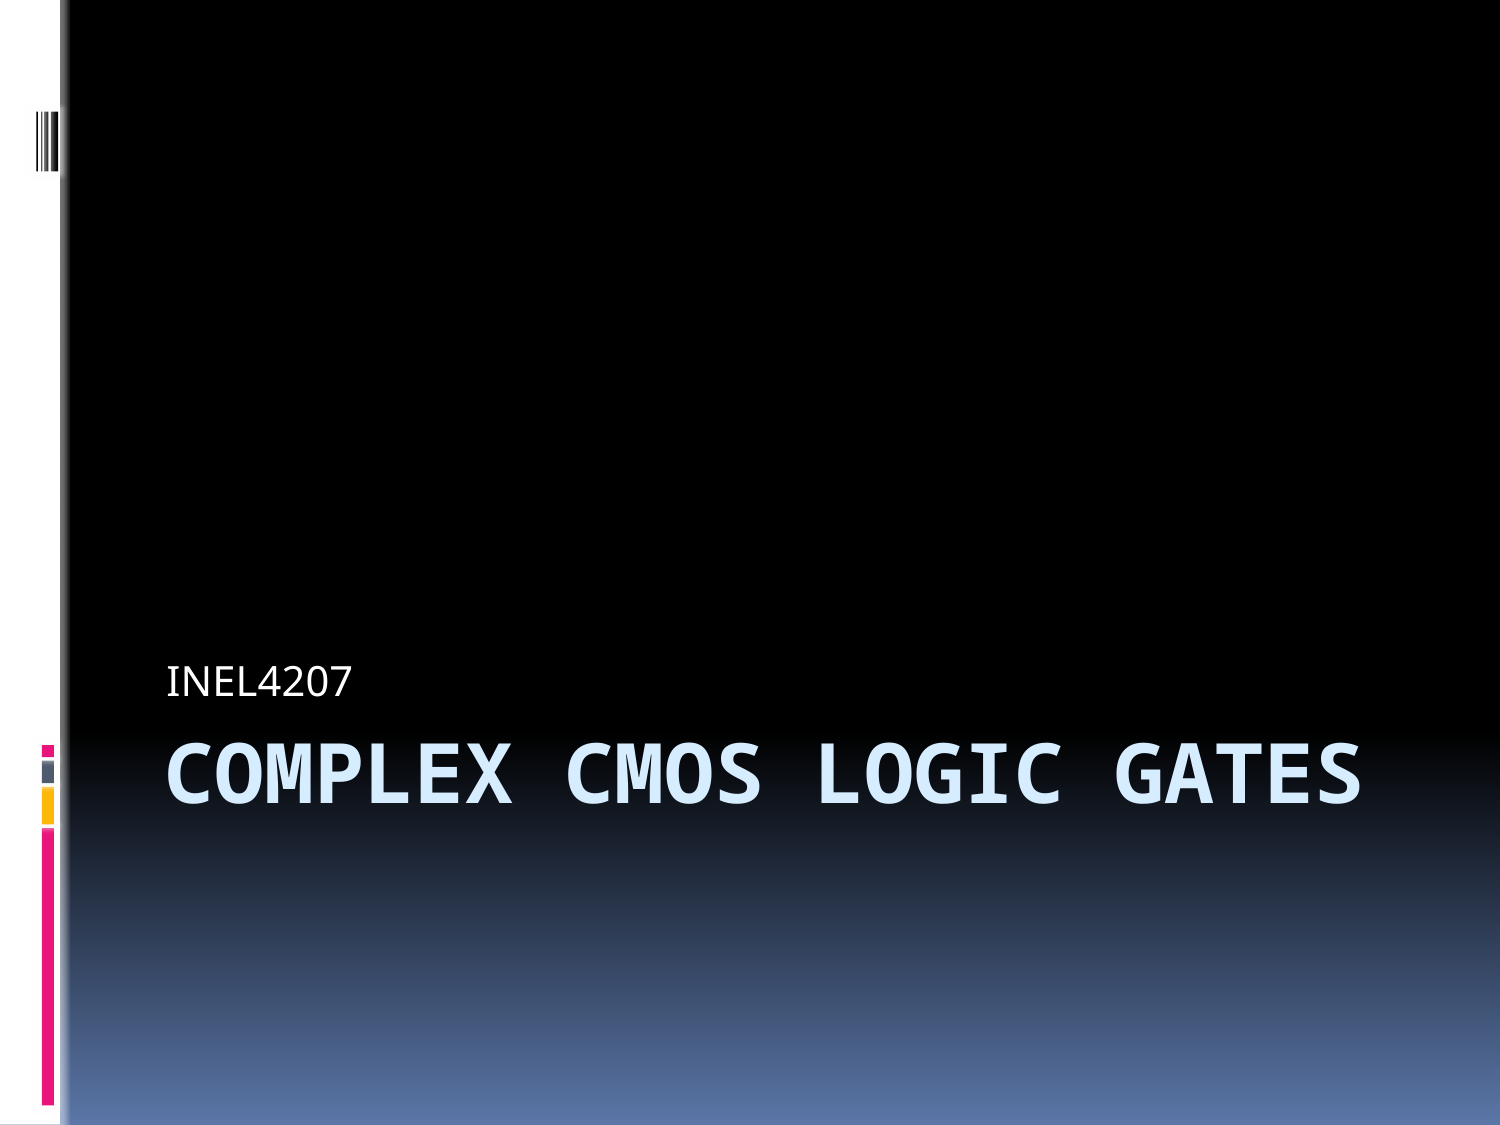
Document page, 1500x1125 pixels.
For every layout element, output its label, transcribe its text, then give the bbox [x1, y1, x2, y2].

subtitle INEL4207 [150, 464, 1425, 713]
title Complex CMOS Logic Gates [150, 713, 1425, 1037]
